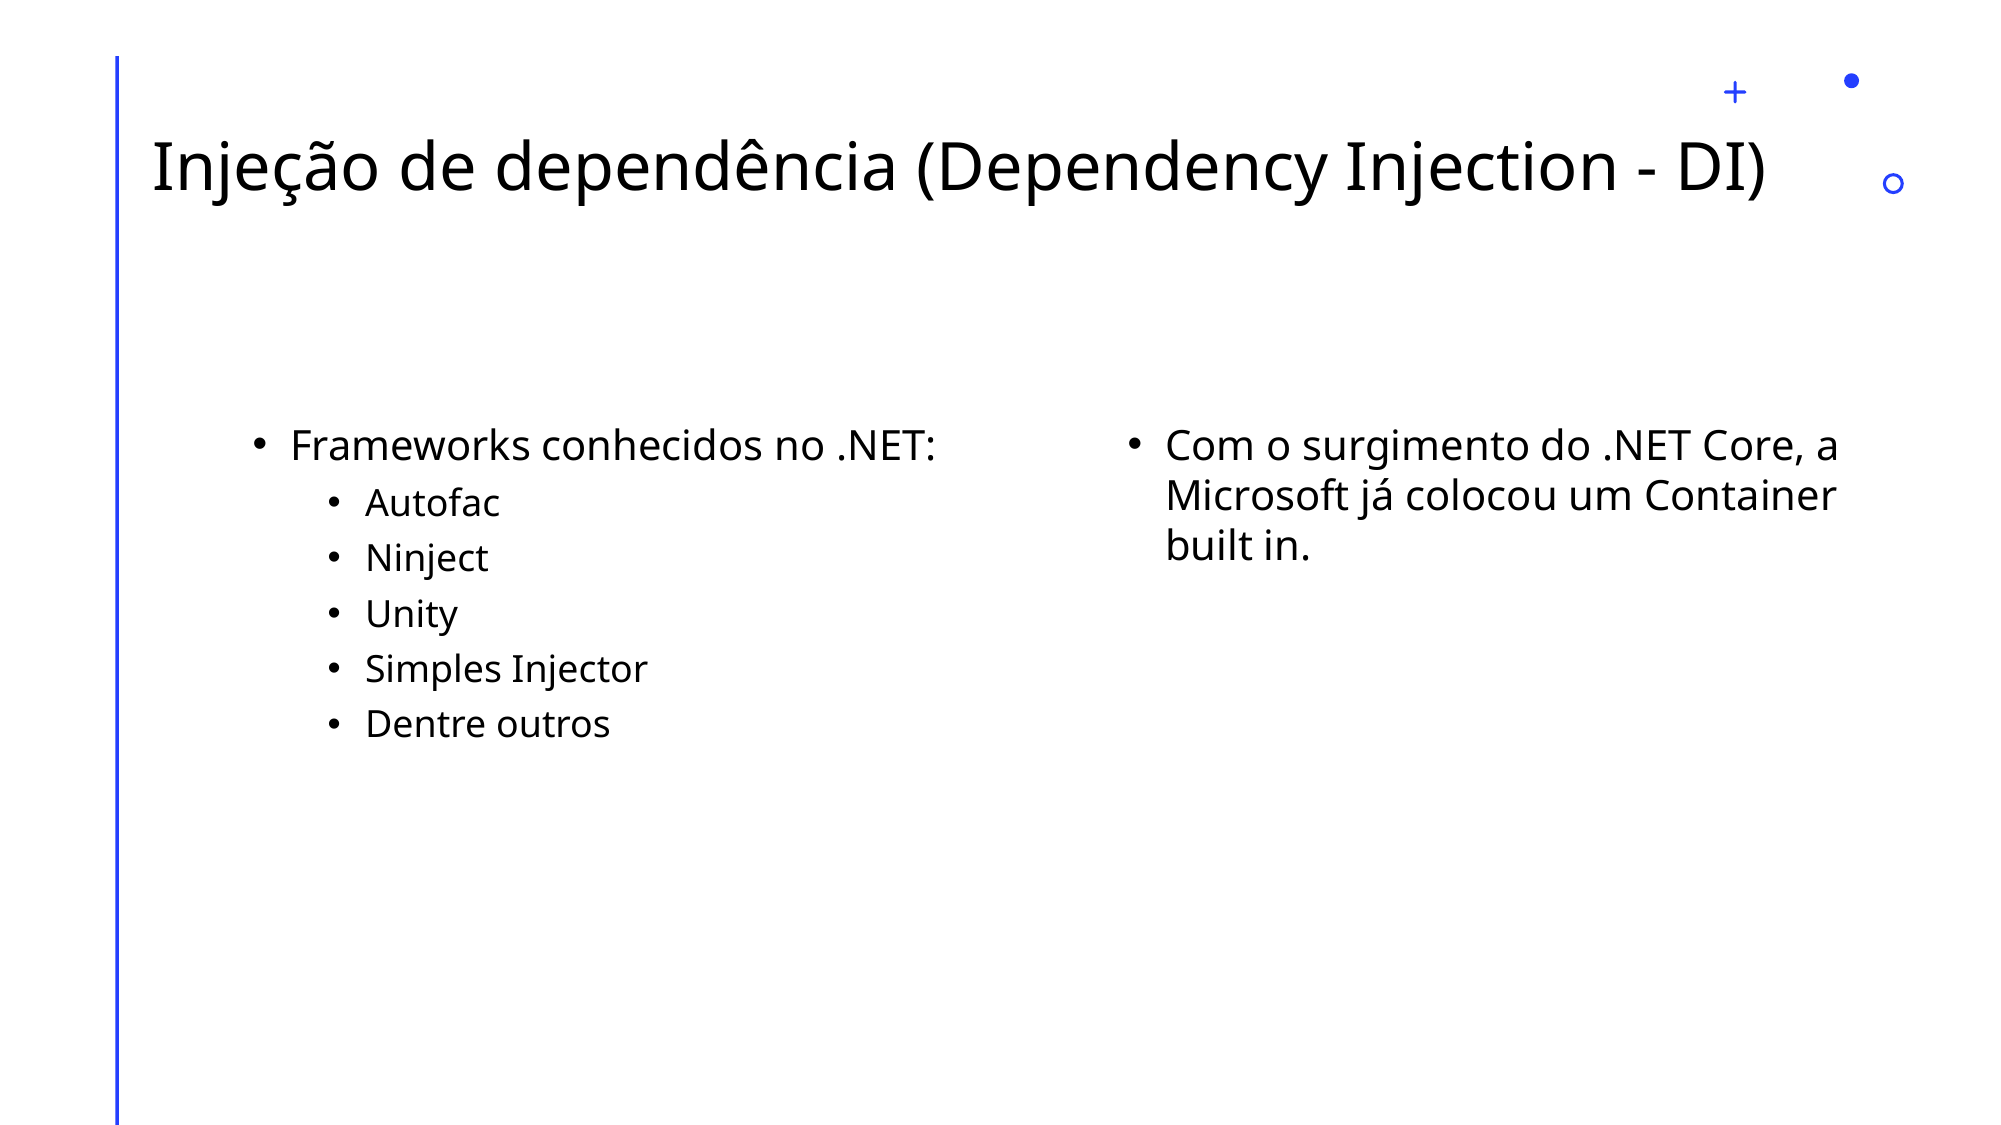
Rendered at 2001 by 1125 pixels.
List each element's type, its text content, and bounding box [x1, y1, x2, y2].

title Injeção de dependência (Dependency Injection - DI) [137, 59, 1863, 278]
list Frameworks conhecidos no .NET: Autofac Ninject Unity Simples Injector Dentre outros [237, 410, 984, 1016]
list Com o surgimento do .NET Core, a Microsoft já colocou um Container built in. [1112, 410, 1863, 1016]
